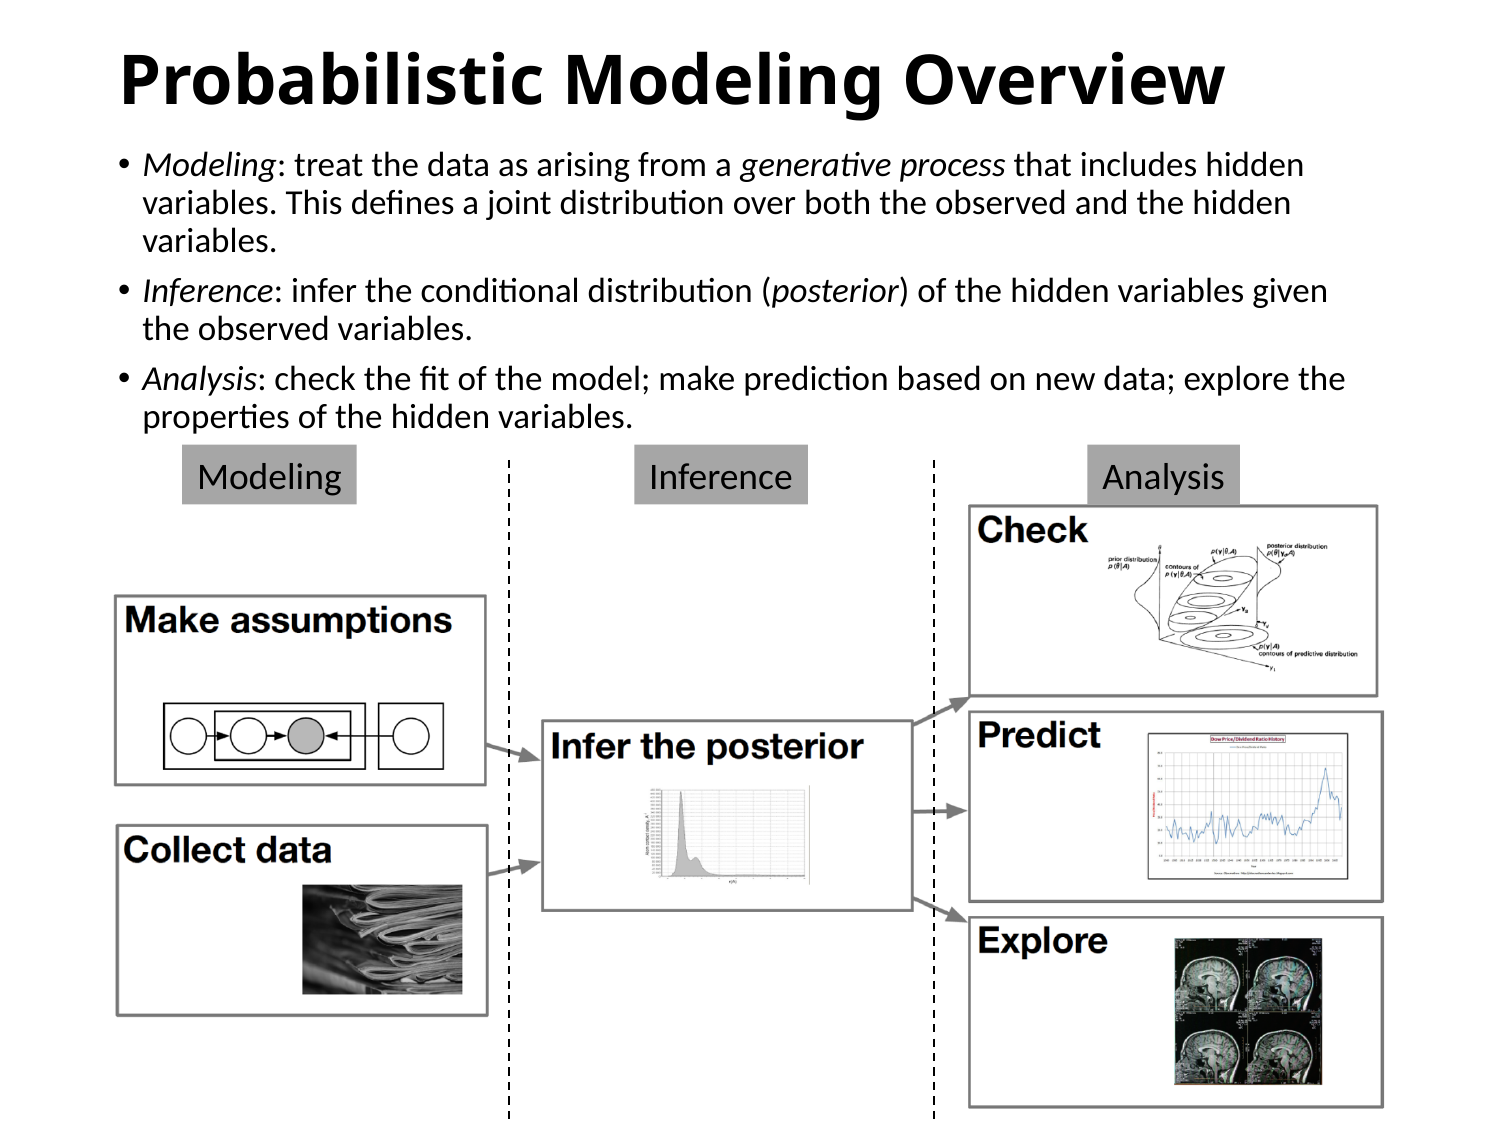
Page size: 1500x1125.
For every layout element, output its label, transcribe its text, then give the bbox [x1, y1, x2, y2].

text_box Modeling [182, 444, 357, 496]
text_box Analysis [1087, 444, 1240, 496]
text_box Inference [634, 444, 808, 496]
picture [103, 496, 508, 1125]
title Probabilistic Modeling Overview [103, 10, 1397, 139]
list Modeling: treat the data as arising from a generative process that includes hidden variables. This defines a joint distribution over both the observed and the hidden variables. Inference: infer the conditional distribution (posterior) of the hidden variables given the observed variables. Analysis: check the fit of the model; make prediction based on new data; explore the properties of the hidden variables. [103, 139, 1397, 445]
picture [934, 496, 1397, 1125]
picture [509, 496, 933, 1125]
